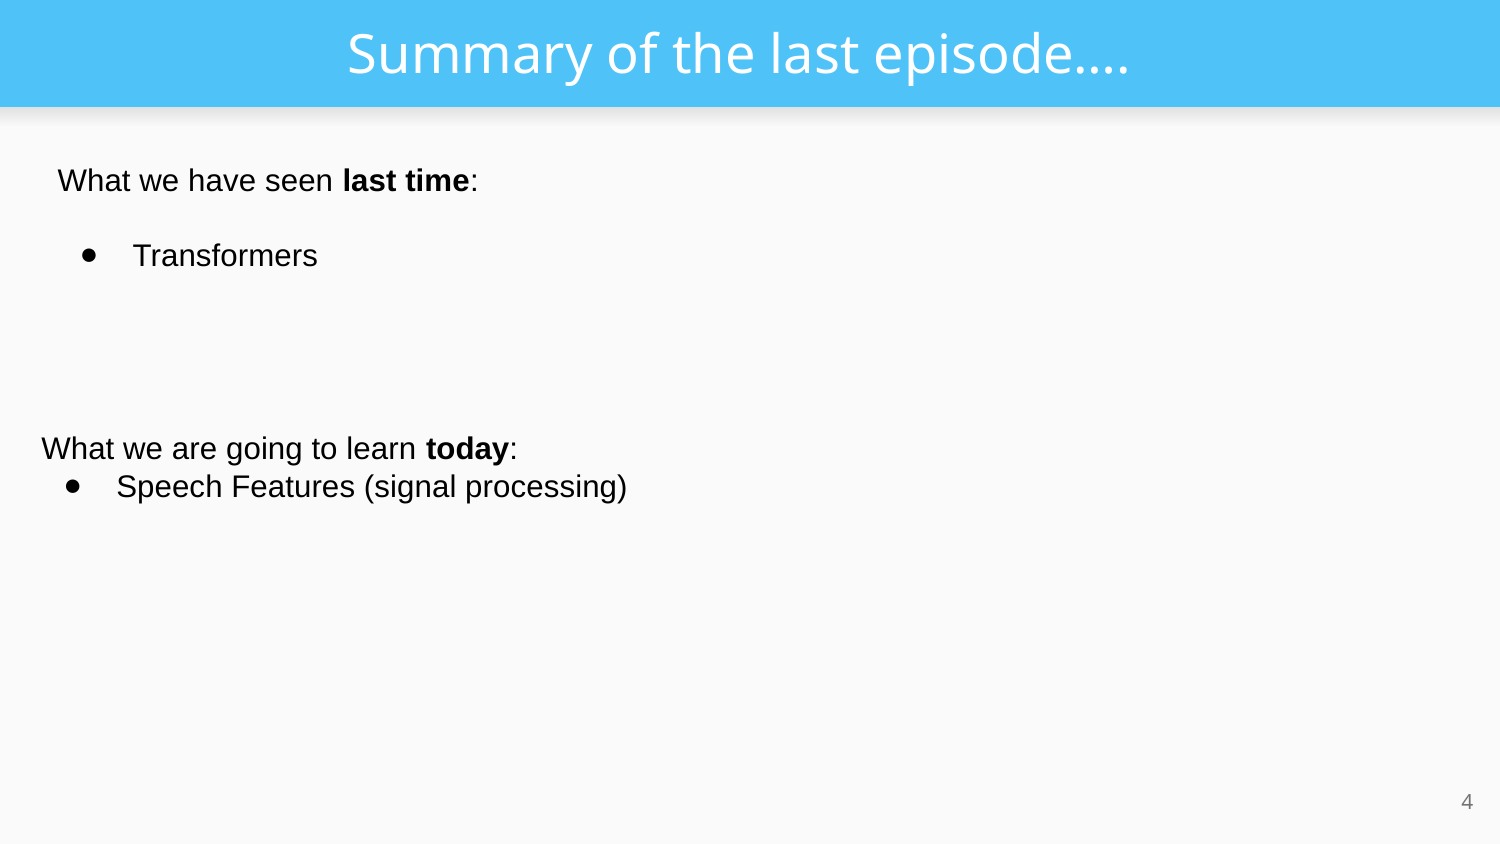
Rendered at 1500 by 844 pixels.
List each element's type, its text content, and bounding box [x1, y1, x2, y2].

slide_number ‹#› [1398, 770, 1489, 835]
text_box What we are going to learn today: Speech Features (signal processing) [26, 413, 1466, 519]
title Summary of the last episode…. [16, 2, 1464, 102]
text_box What we have seen last time: Transformers [42, 145, 1450, 288]
